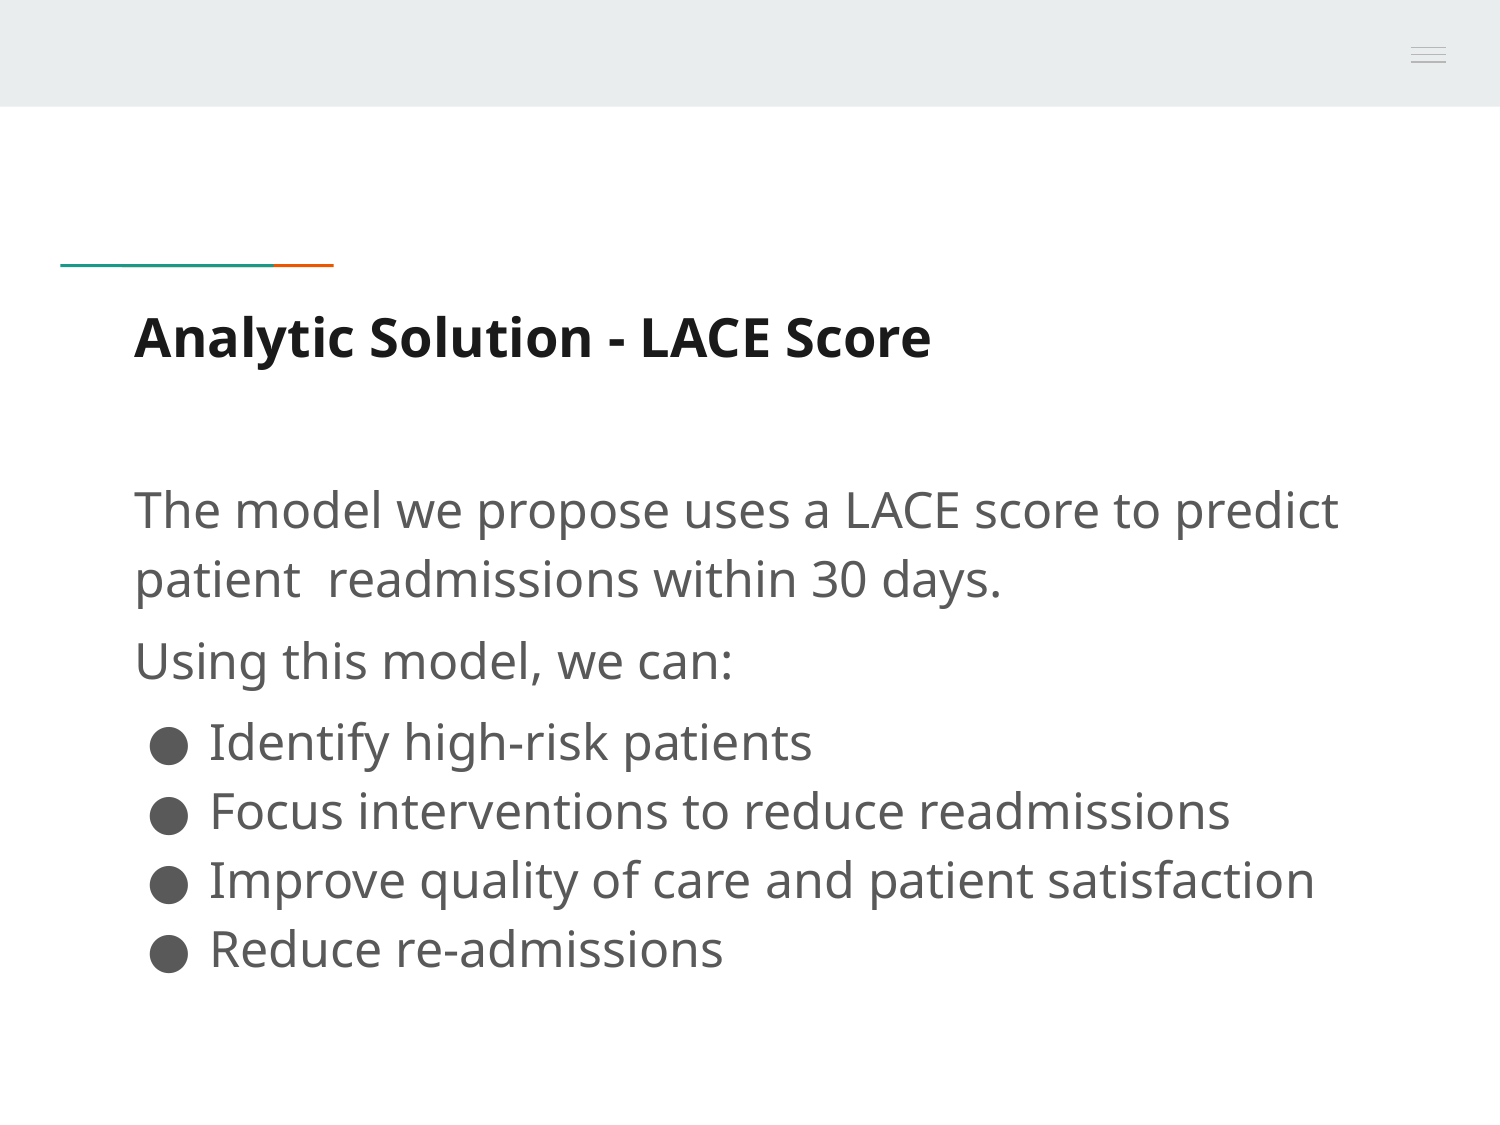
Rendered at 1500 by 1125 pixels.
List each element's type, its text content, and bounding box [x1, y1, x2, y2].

title Analytic Solution - LACE Score [119, 288, 1381, 406]
list The model we propose uses a LACE score to predict patient readmissions within 30 days. Using this model, we can: Identify high-risk patients Focus interventions to reduce readmissions Improve quality of care and patient satisfaction Reduce re-admissions [119, 454, 1381, 1017]
